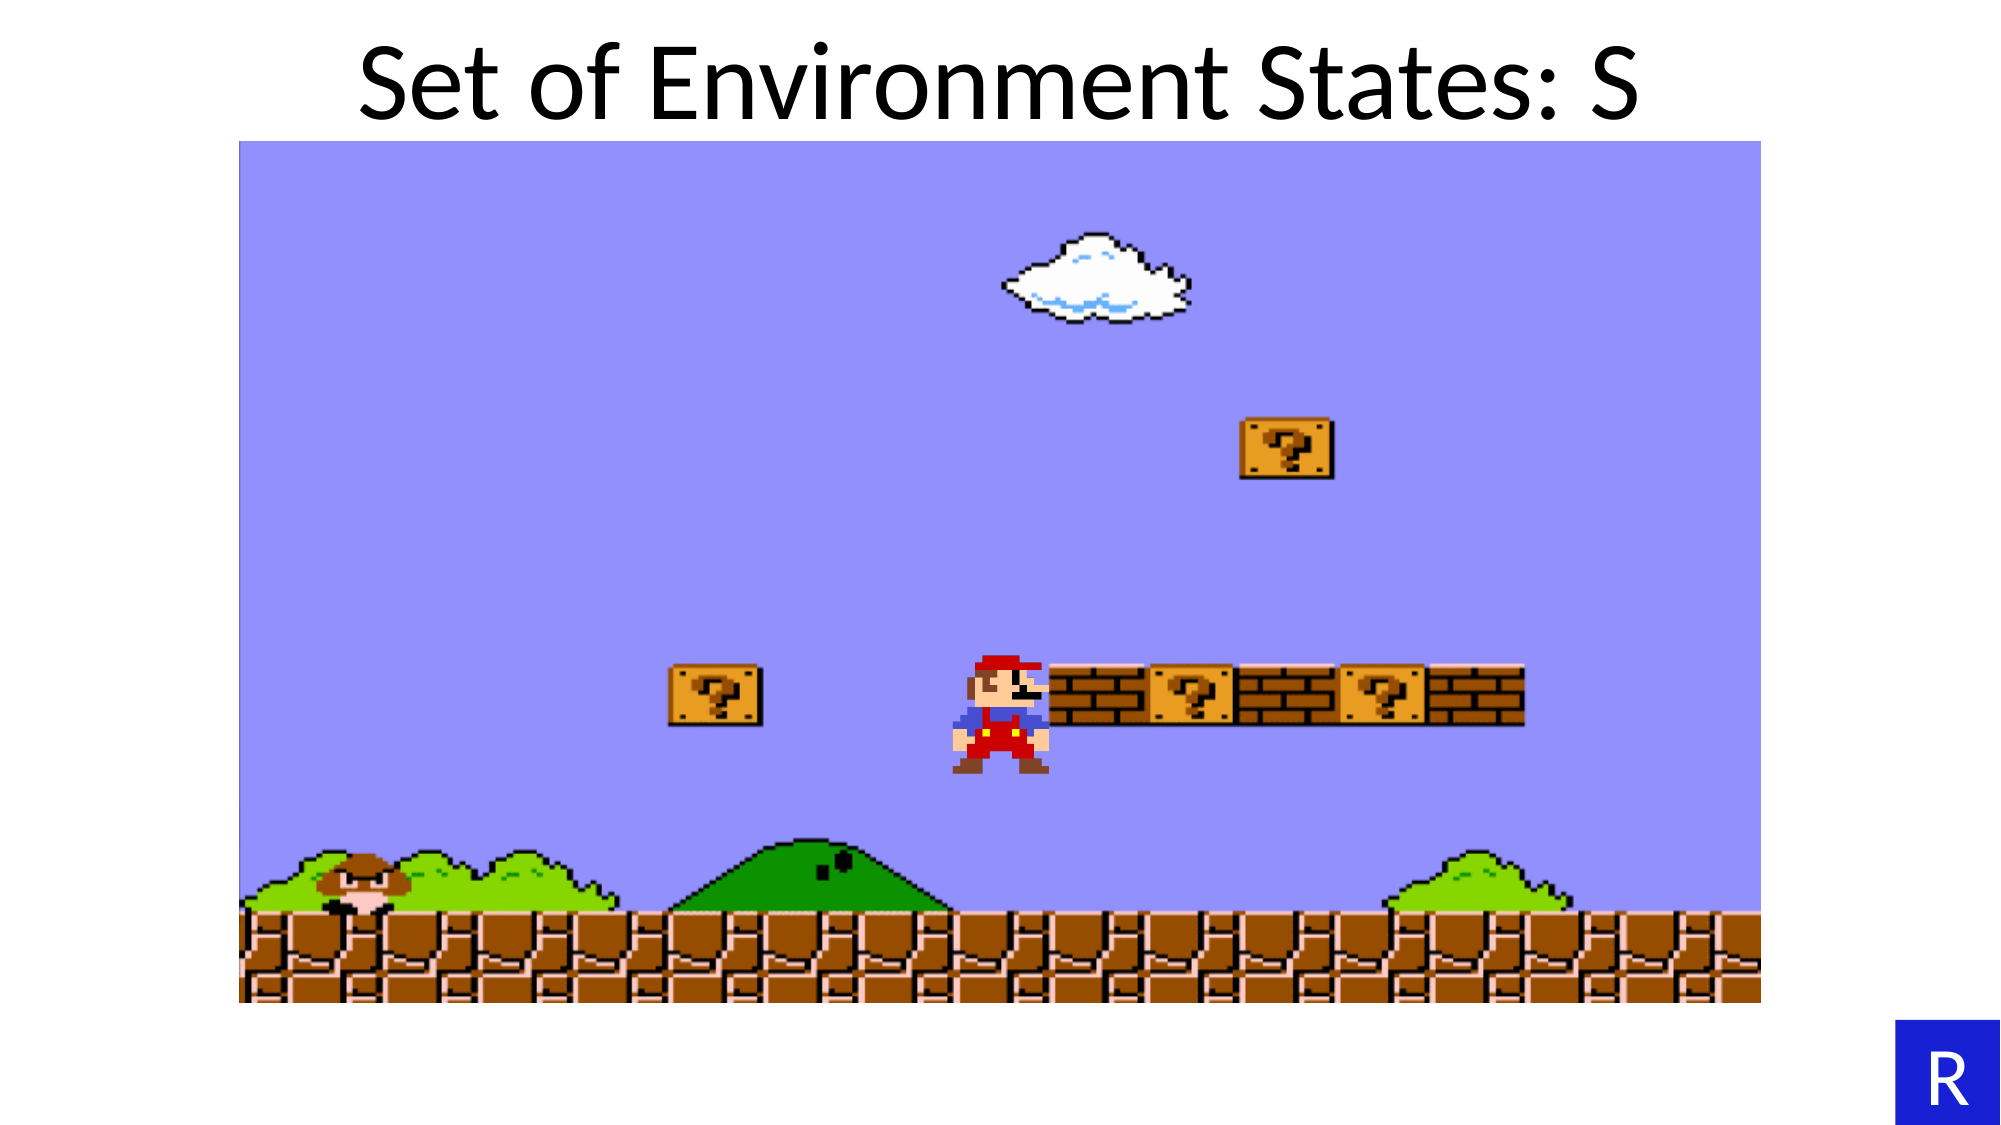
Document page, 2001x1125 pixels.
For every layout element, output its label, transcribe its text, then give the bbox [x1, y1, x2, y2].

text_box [0, 141, 2000, 1003]
text_box Set of Environment States: S [342, 0, 1658, 141]
text_box R [1894, 1019, 2000, 1125]
